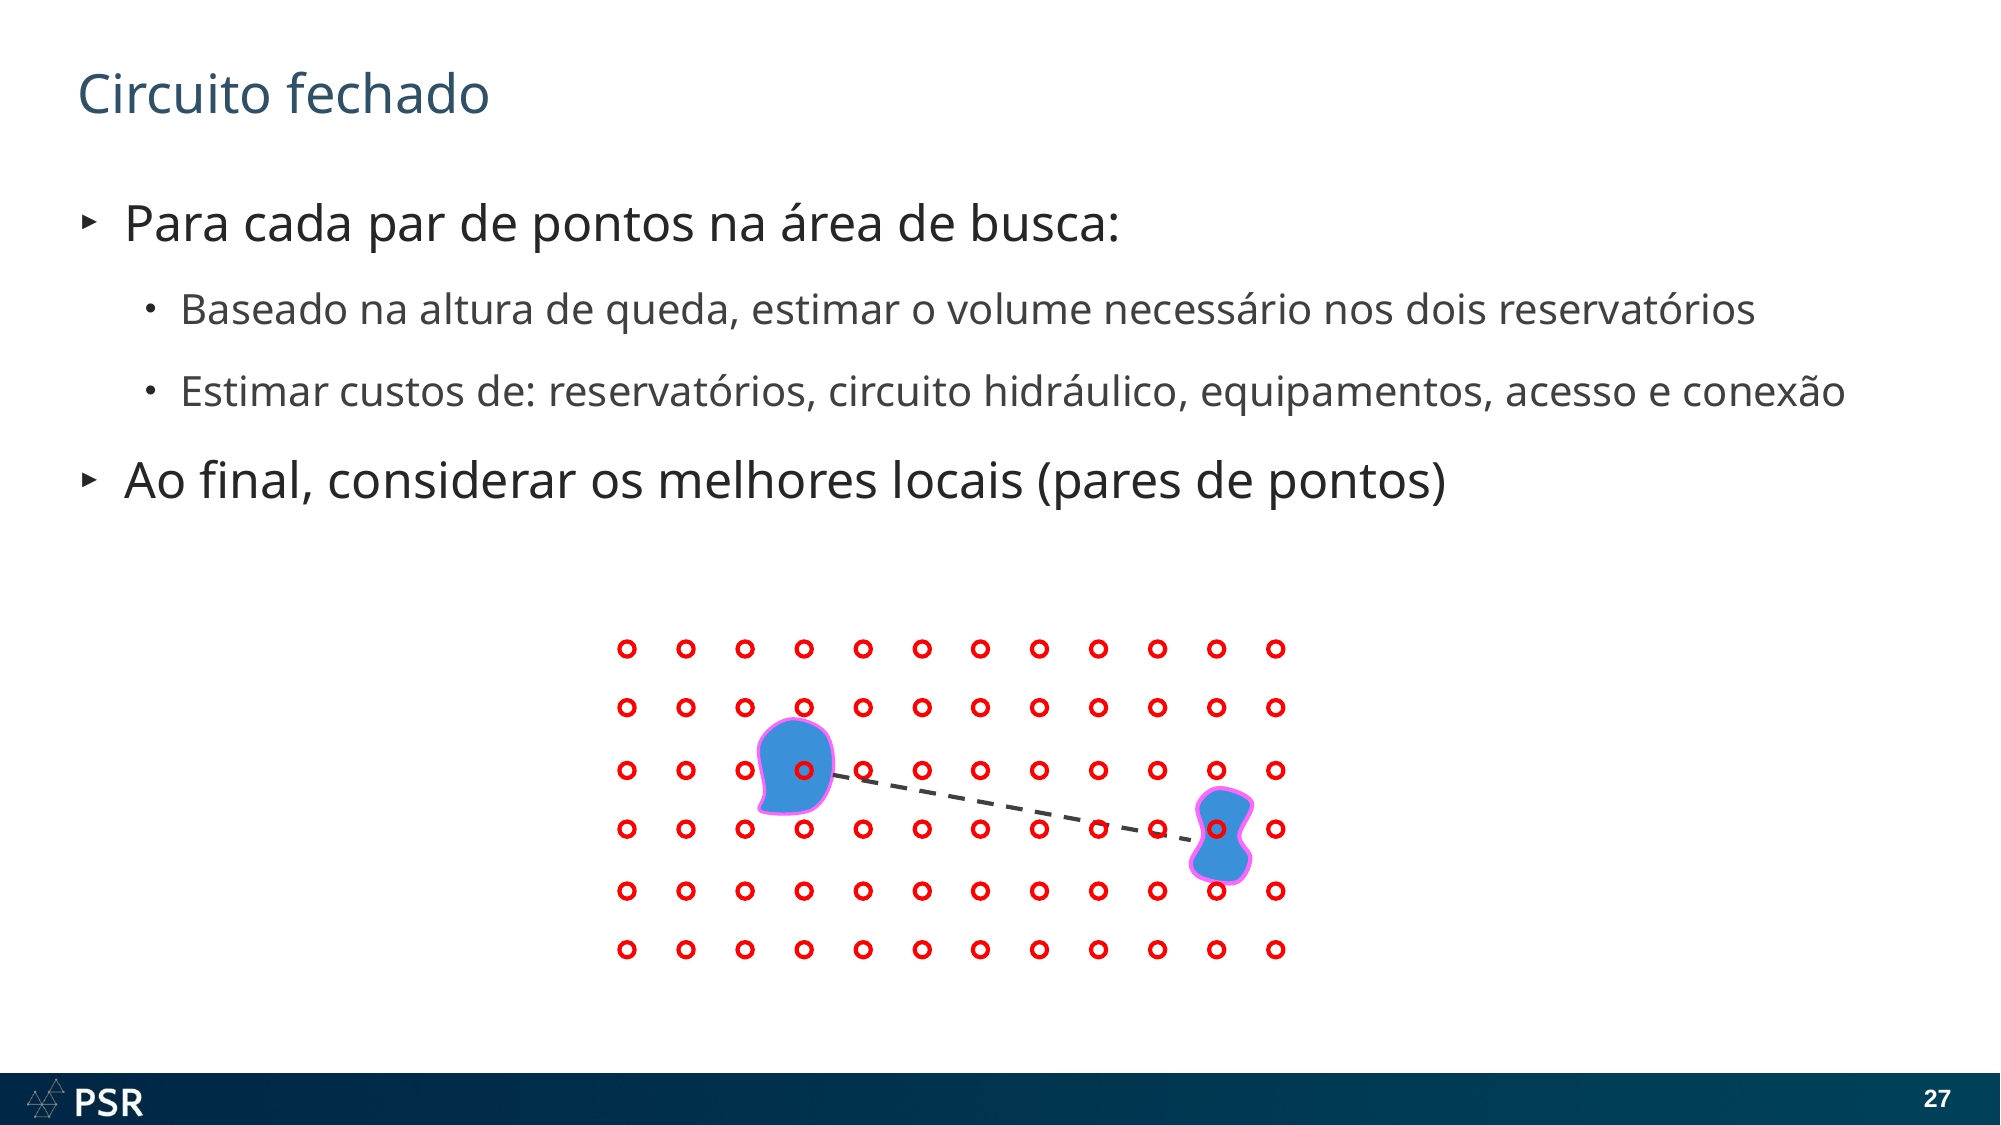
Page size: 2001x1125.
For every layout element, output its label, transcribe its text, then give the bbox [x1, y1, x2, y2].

title Circuito fechado [62, 45, 1926, 138]
picture [0, 1073, 916, 1125]
list Para cada par de pontos na área de busca: Baseado na altura de queda, estimar o volume necessário nos dois reservatórios Estimar custos de: reservatórios, circuito hidráulico, equipamentos, acesso e conexão Ao final, considerar os melhores locais (pares de pontos) [62, 175, 1926, 563]
slide_number 27 [1879, 1074, 1997, 1122]
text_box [619, 641, 1284, 958]
